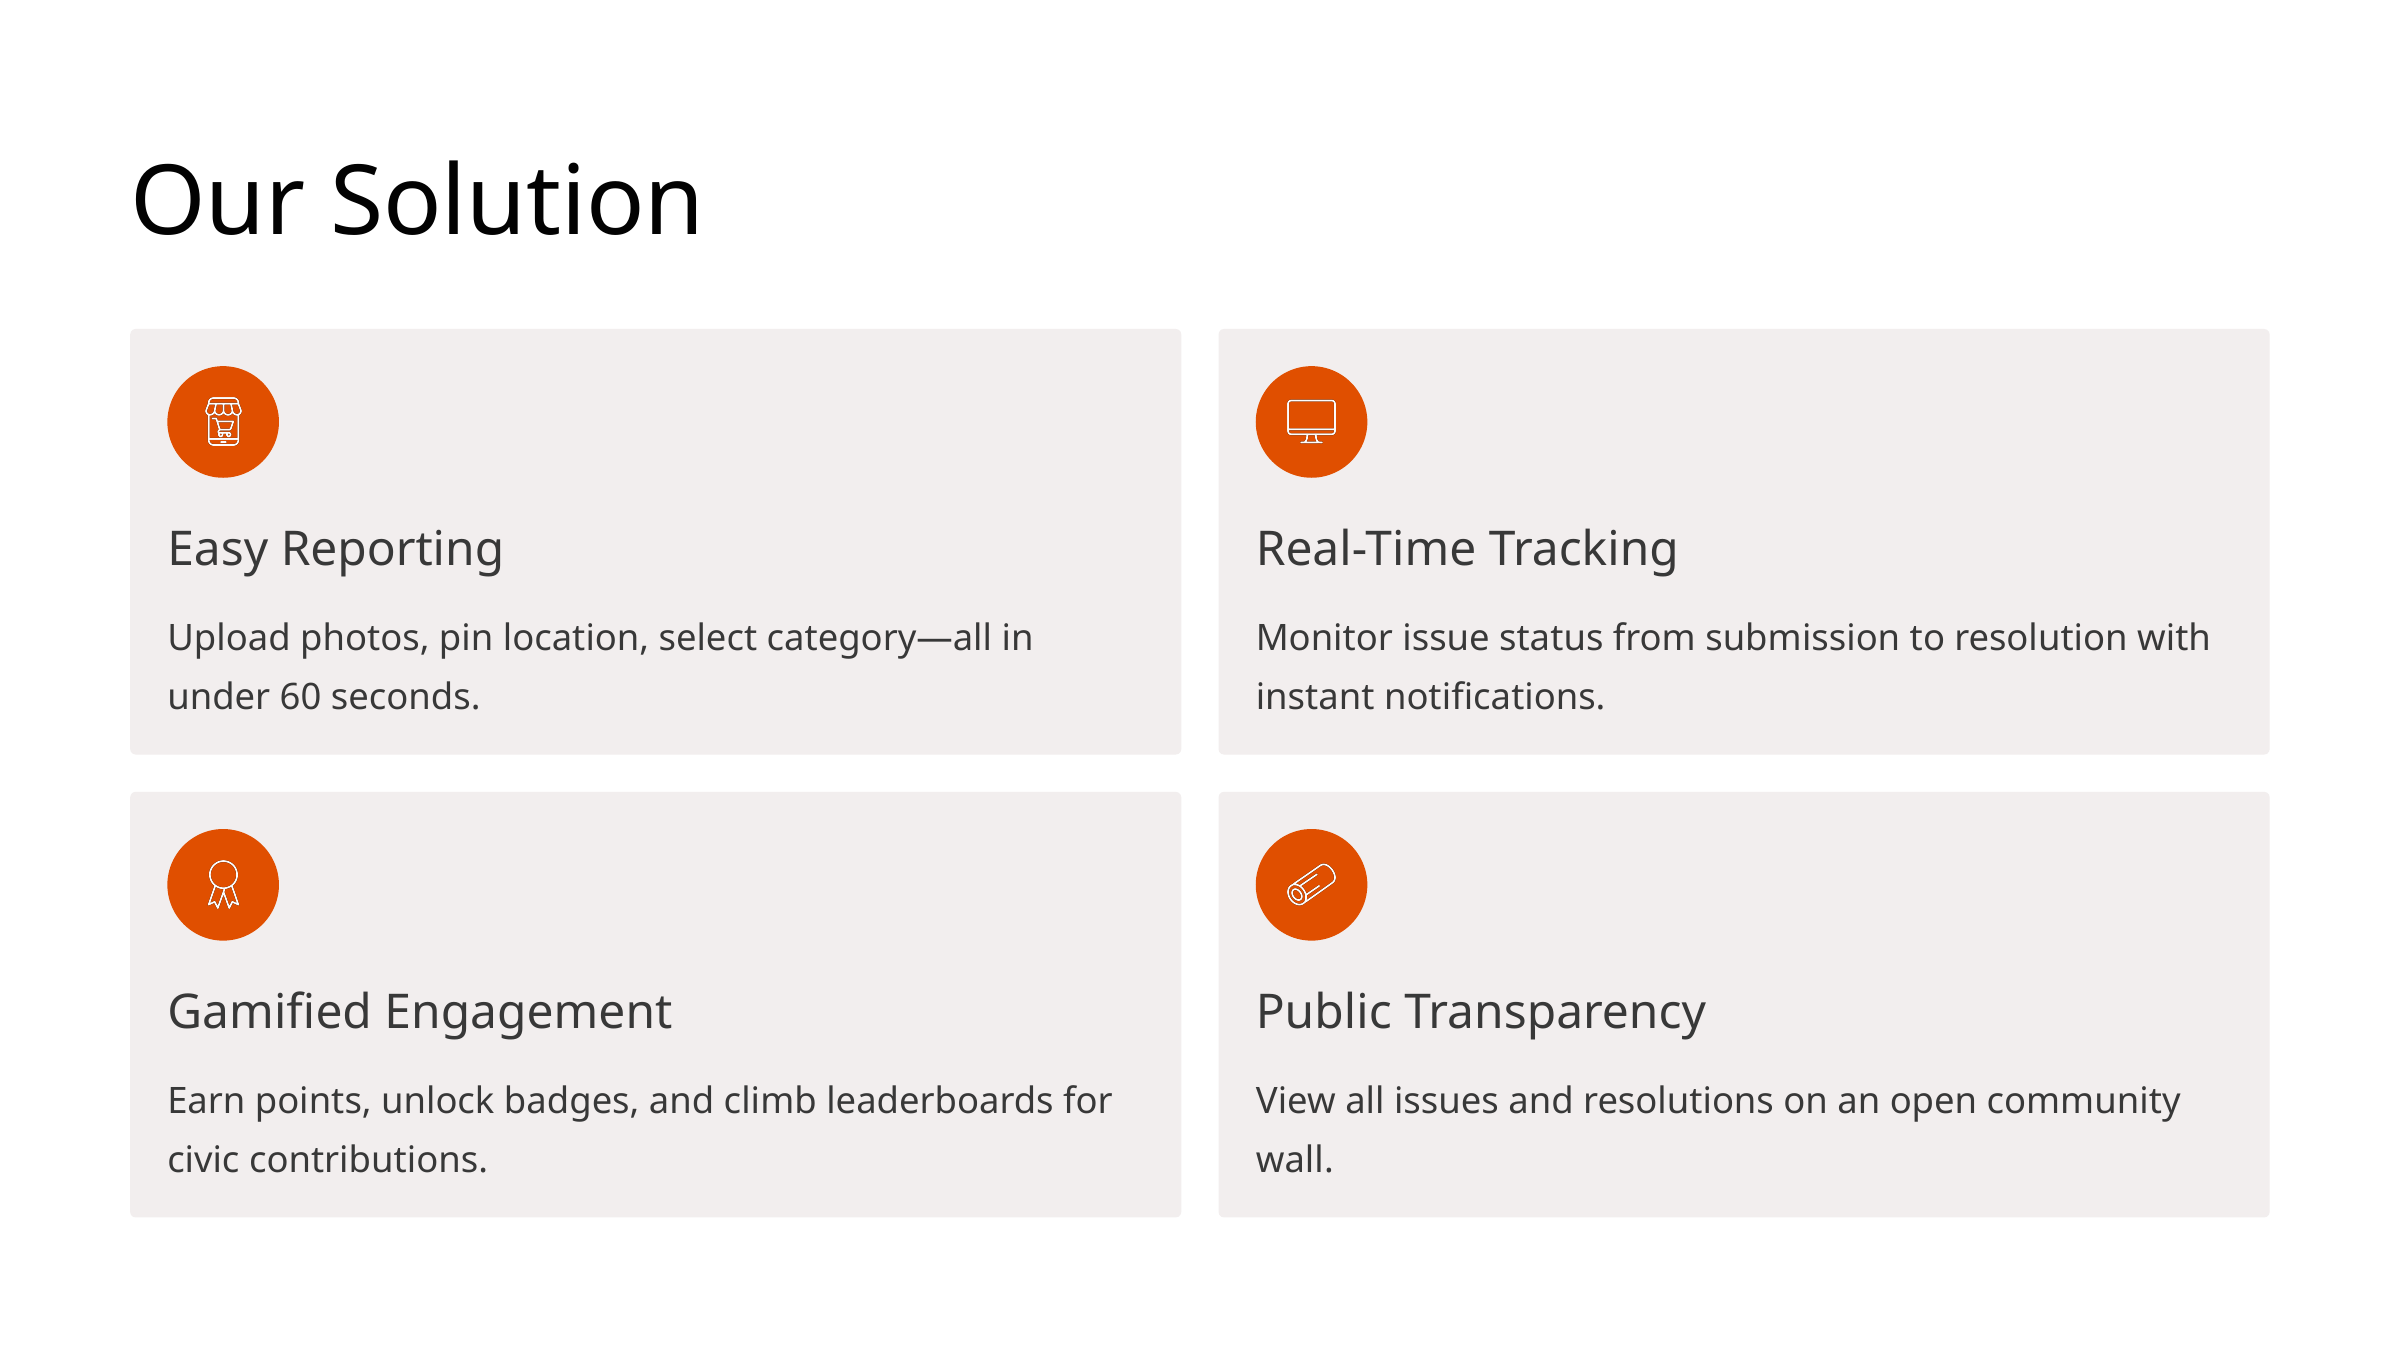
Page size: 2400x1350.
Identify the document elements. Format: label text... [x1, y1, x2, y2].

text_box Public Transparency [1255, 977, 1745, 1039]
text_box Earn points, unlock badges, and climb leaderboards for civic contributions. [167, 1061, 1145, 1181]
text_box Easy Reporting [167, 514, 656, 576]
text_box [130, 791, 1182, 1218]
text_box [1218, 791, 2270, 1218]
text_box View all issues and resolutions on an open community wall. [1255, 1061, 2233, 1181]
picture [197, 859, 249, 911]
text_box [167, 366, 279, 478]
picture [197, 396, 249, 448]
text_box Monitor issue status from submission to resolution with instant notifications. [1255, 598, 2233, 718]
text_box Our Solution [130, 132, 1107, 255]
text_box [1255, 829, 1368, 941]
text_box [167, 829, 279, 941]
text_box [1255, 366, 1368, 478]
text_box Real-Time Tracking [1255, 514, 1745, 576]
text_box Upload photos, pin location, select category—all in under 60 seconds. [167, 598, 1145, 718]
picture [1285, 859, 1338, 911]
text_box Gamified Engagement [167, 977, 656, 1039]
text_box [1218, 328, 2270, 755]
picture [1285, 396, 1338, 448]
text_box [130, 328, 1182, 755]
